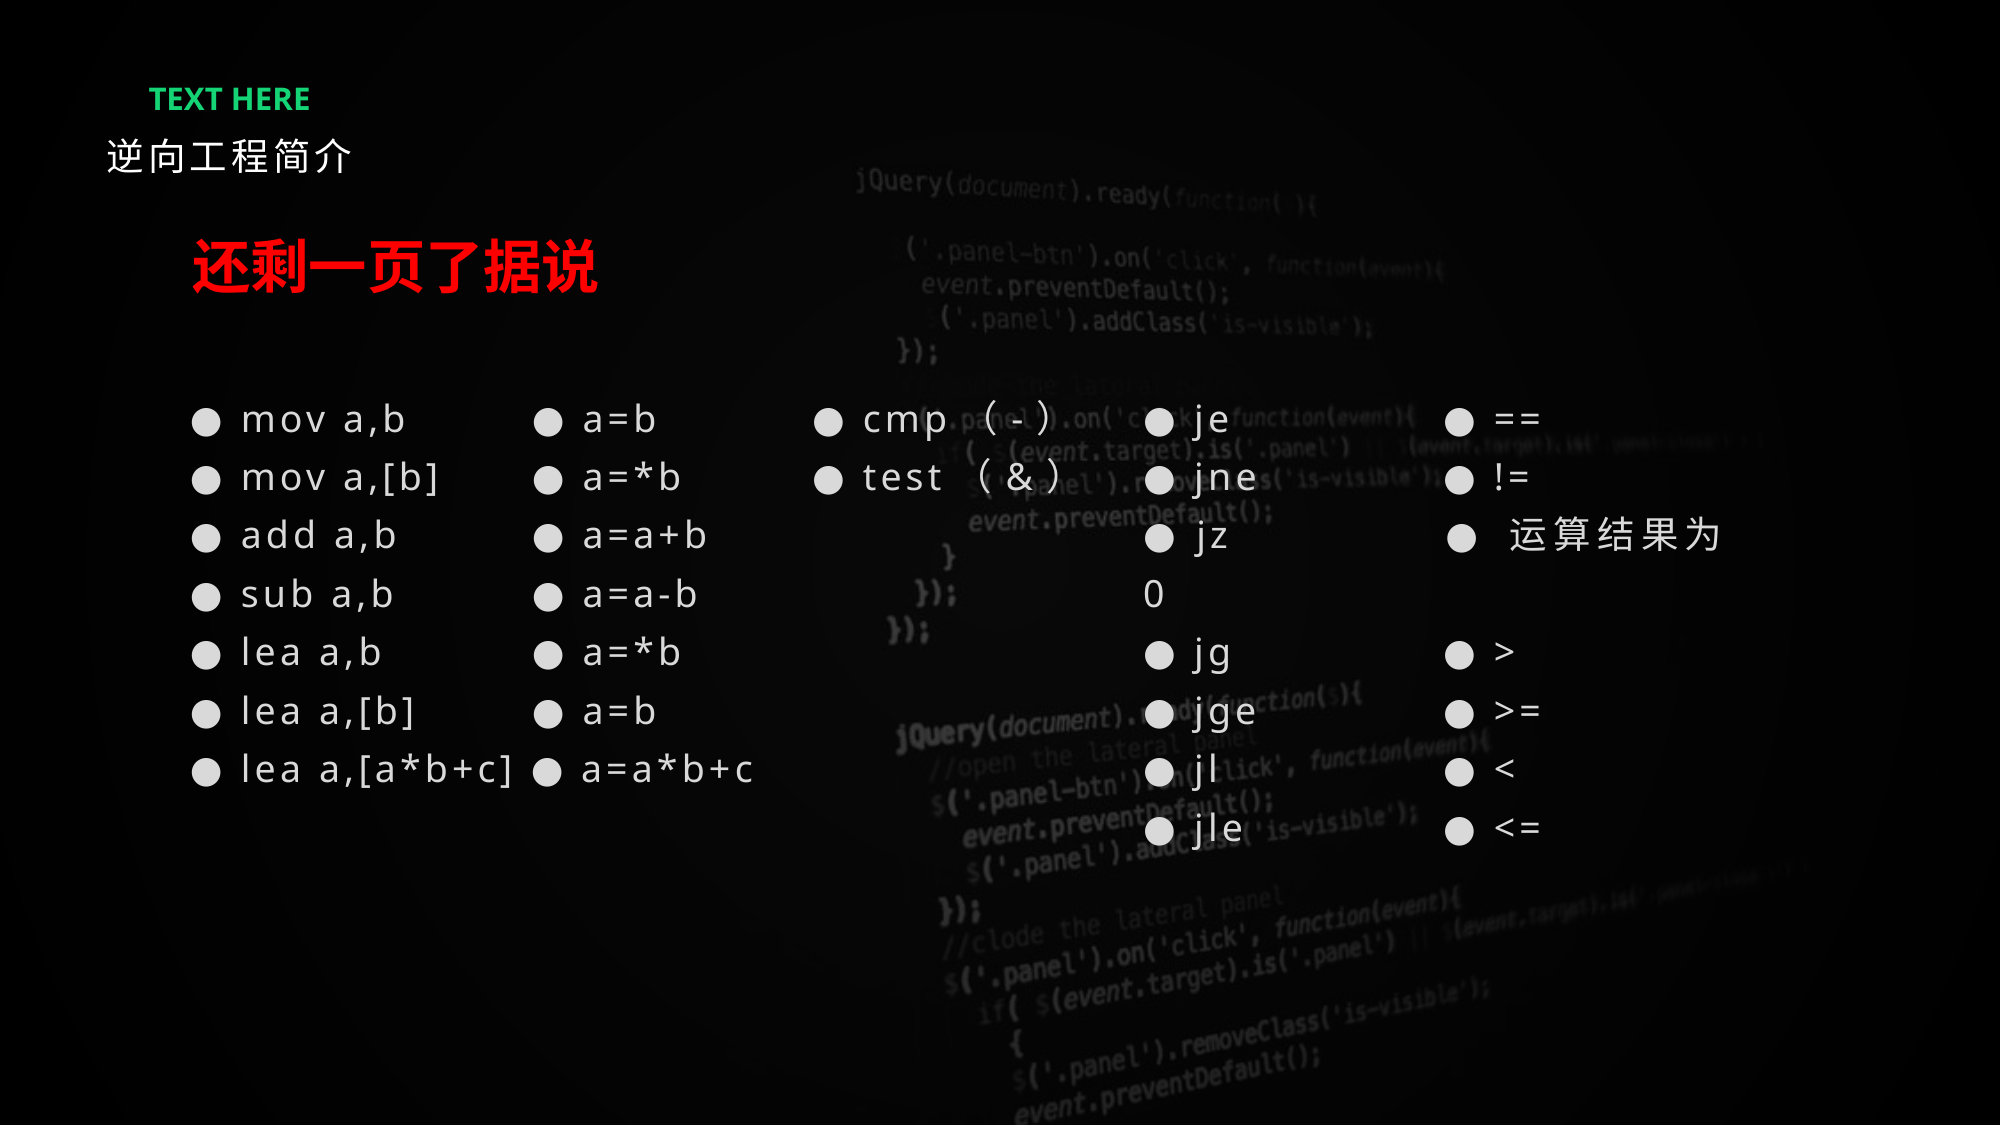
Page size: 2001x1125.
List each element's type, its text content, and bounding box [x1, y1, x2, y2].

text_box 逆向工程简介 [91, 125, 368, 185]
picture [677, 506, 1273, 963]
picture [648, 162, 1354, 373]
text_box ● cmp（-） ● test（&） [797, 373, 1128, 506]
text_box 还剩一页了据说 [177, 222, 616, 308]
text_box TEXT HERE [133, 71, 326, 125]
text_box ● mov a,b ● a=b ● mov a,[b] ● a=*b ● add a,b ● a=a+b ● sub a,b ● a=a-b ● lea a,b ● a=*b ● lea a,[b] ● a=b ● lea a,[a*b+c] ● a=a*b+c [175, 373, 798, 798]
text_box ● je ● == ● jne ● != ● jz ● 运算结果为0 ● jg ● > ● jge ● >= ● jl ● < ● jle ● <= [1128, 373, 1751, 857]
